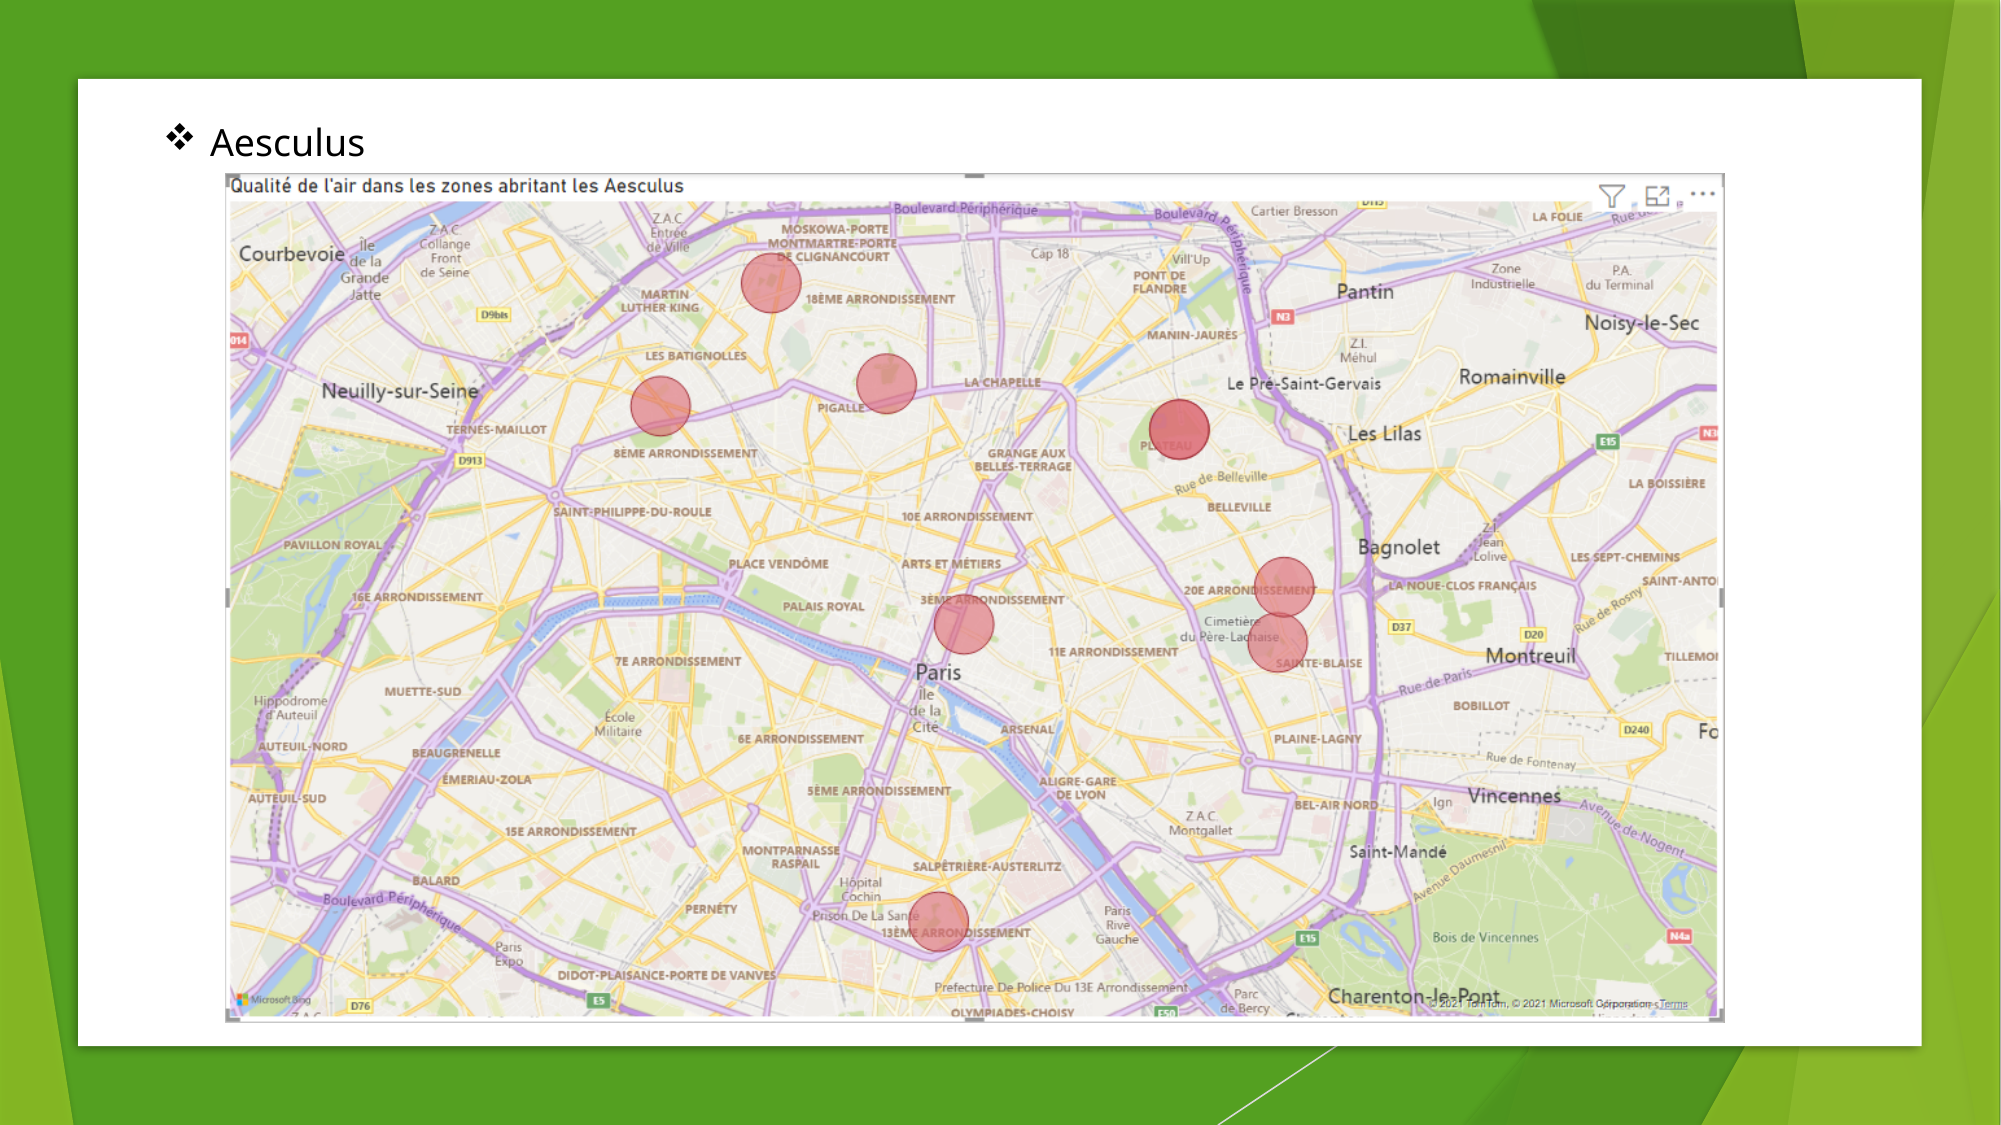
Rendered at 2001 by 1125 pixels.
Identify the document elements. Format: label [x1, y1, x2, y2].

picture [225, 173, 1726, 1023]
text_box [0, 0, 2000, 1125]
